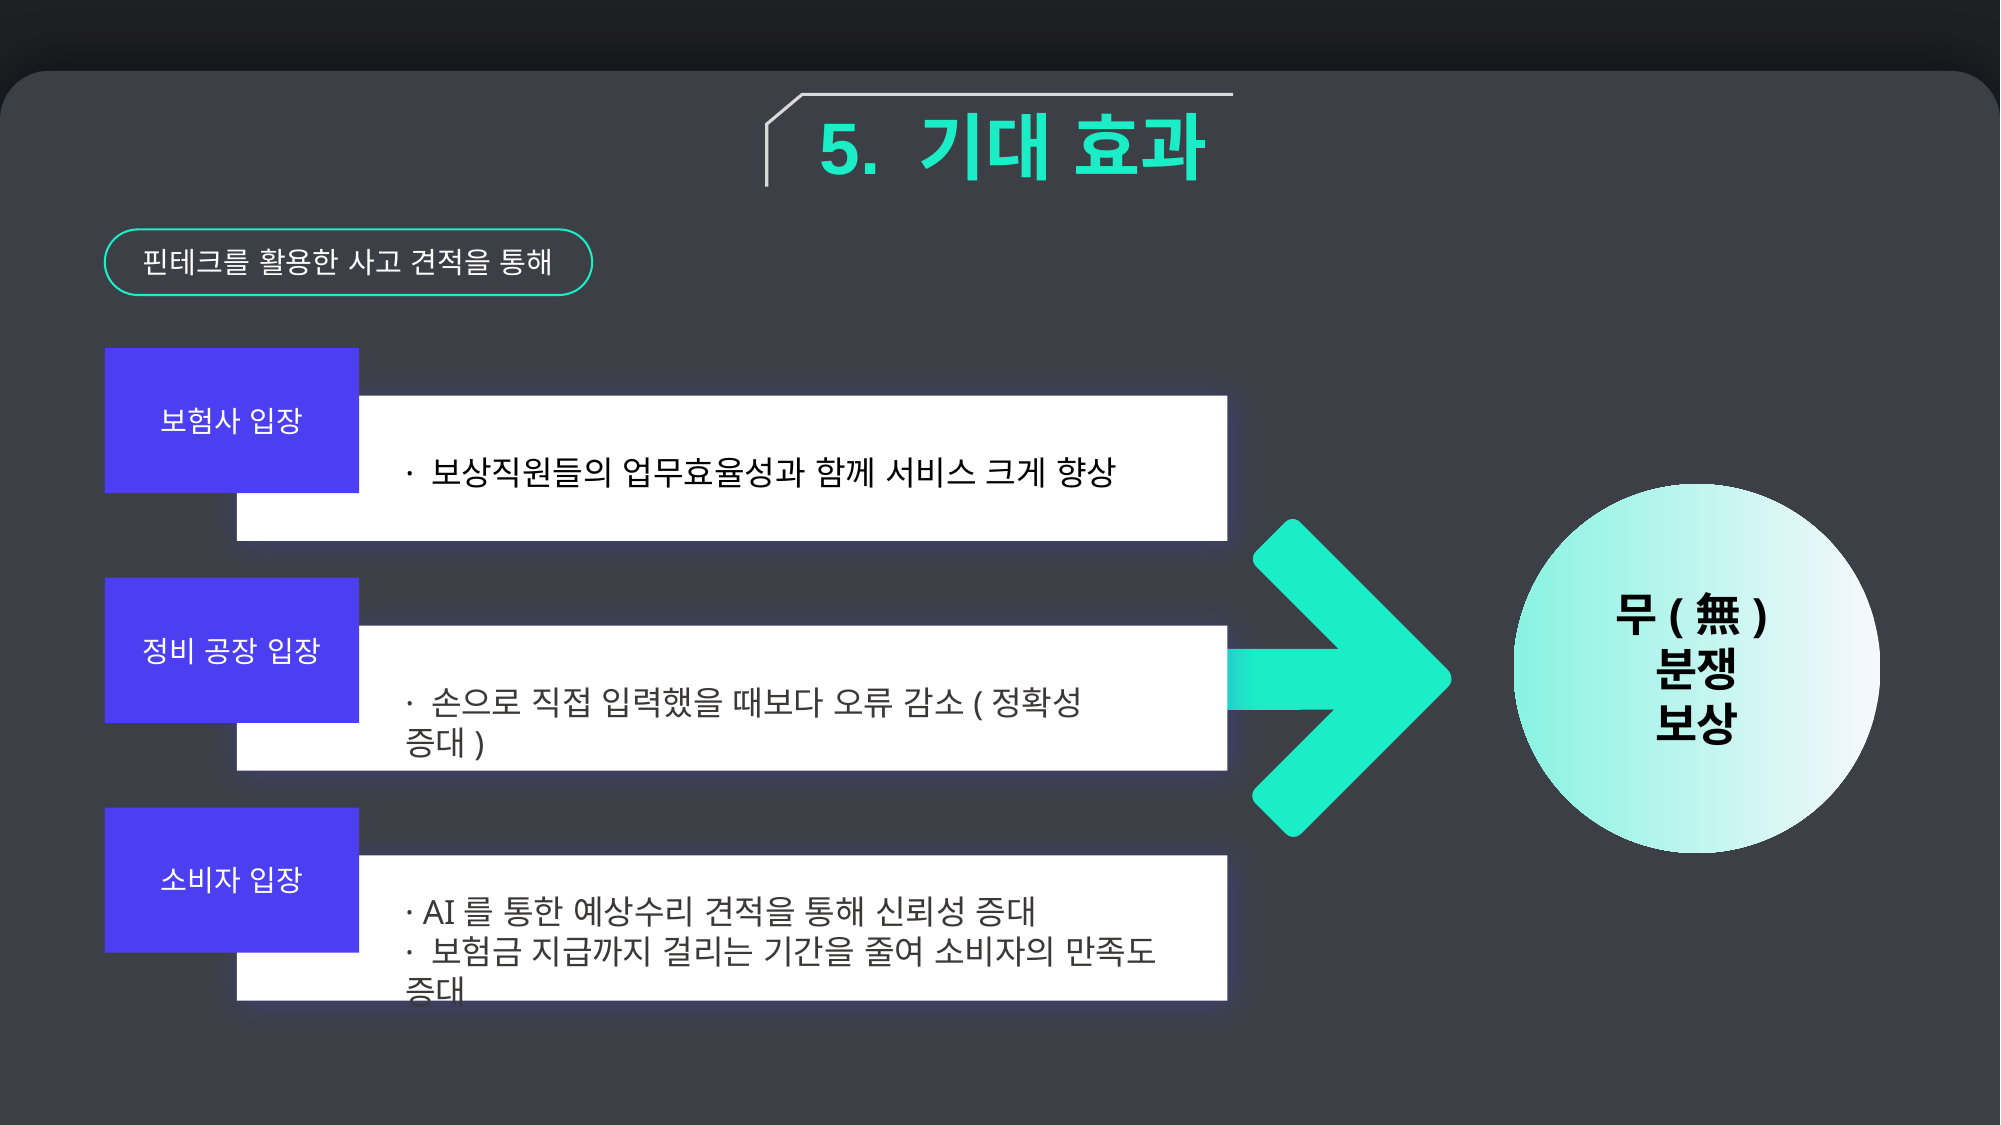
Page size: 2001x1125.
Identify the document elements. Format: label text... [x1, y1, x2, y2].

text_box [104, 807, 1228, 1001]
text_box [104, 577, 1228, 771]
text_box 무(無)분쟁 보상 [1512, 483, 1882, 855]
text_box [0, 69, 2000, 1125]
text_box 핀테크를 활용한 사고 견적을 통해 [103, 228, 594, 297]
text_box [766, 94, 1234, 198]
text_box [104, 347, 1228, 541]
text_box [1176, 503, 1467, 770]
